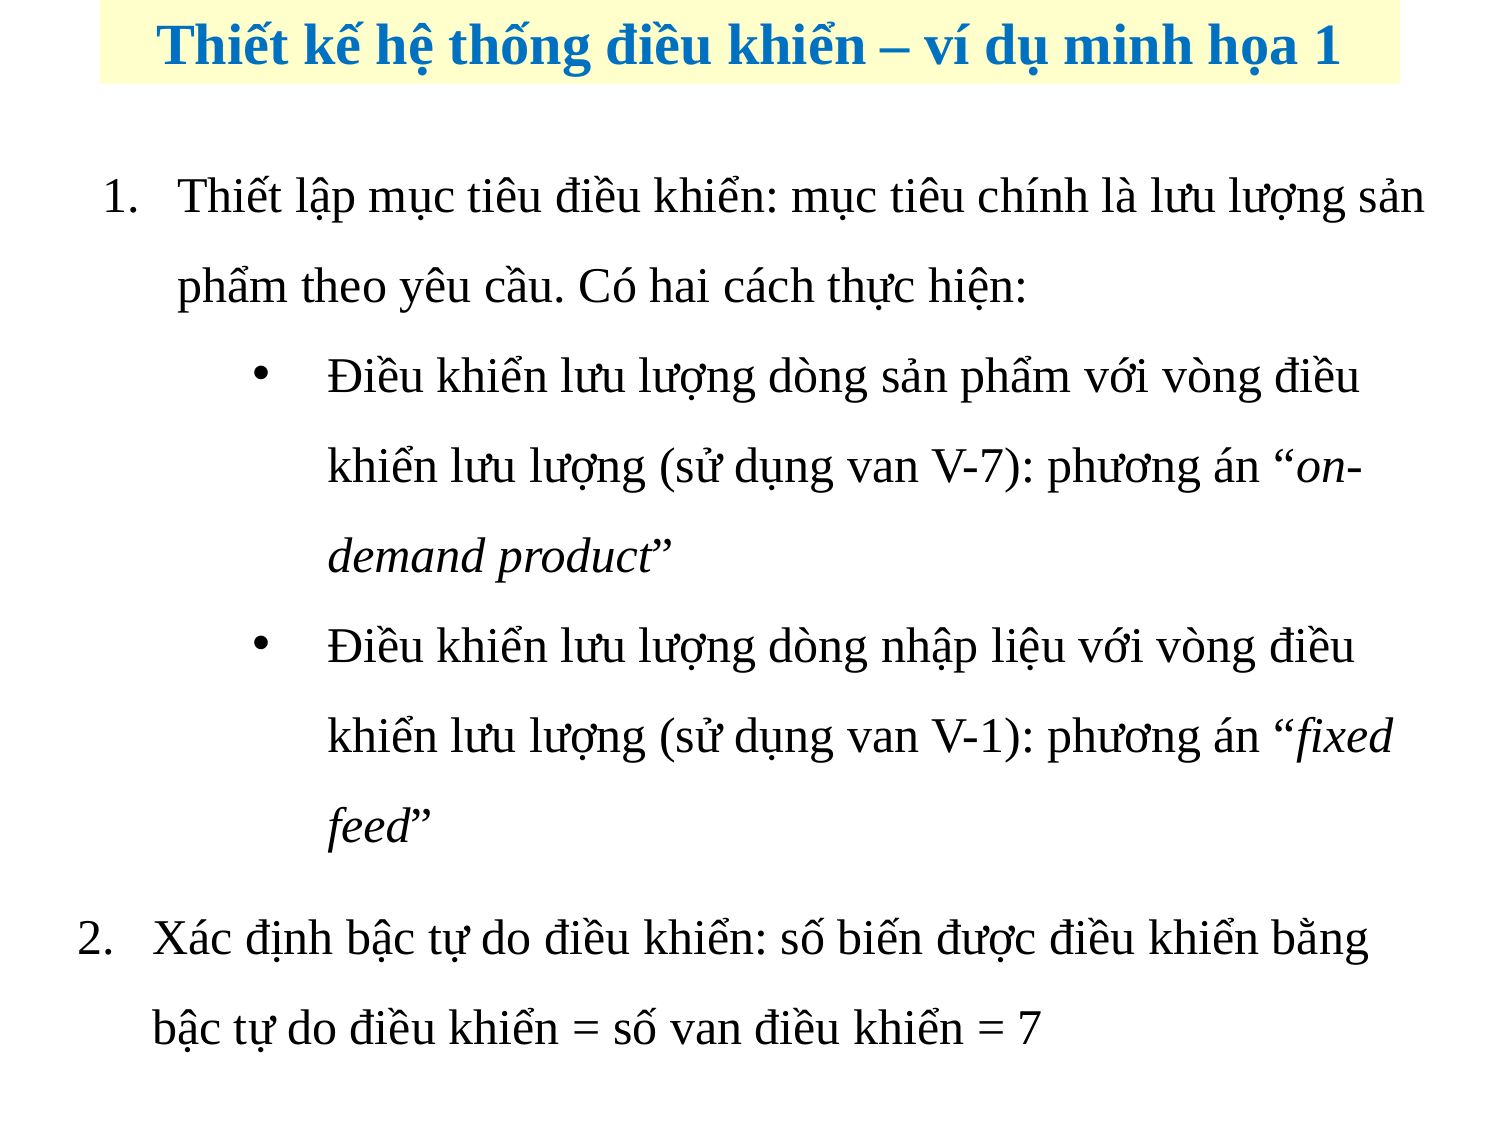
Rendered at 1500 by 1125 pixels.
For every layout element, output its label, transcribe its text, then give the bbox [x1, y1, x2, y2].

text_box Thiết kế hệ thống điều khiển – ví dụ minh họa 1 [99, 0, 1400, 84]
text_box Xác định bậc tự do điều khiển: số biến được điều khiển bằng bậc tự do điều khiển = số van điều khiển = 7 [62, 867, 1400, 1062]
text_box Thiết lập mục tiêu điều khiển: mục tiêu chính là lưu lượng sản phẩm theo yêu cầu. Có hai cách thực hiện: Điều khiển lưu lượng dòng sản phẩm với vòng điều khiển lưu lượng (sử dụng van V-7): phương án “on-demand product” Điều khiển lưu lượng dòng nhập liệu với vòng điều khiển lưu lượng (sử dụng van V-1): phương án “fixed feed” [87, 124, 1475, 860]
